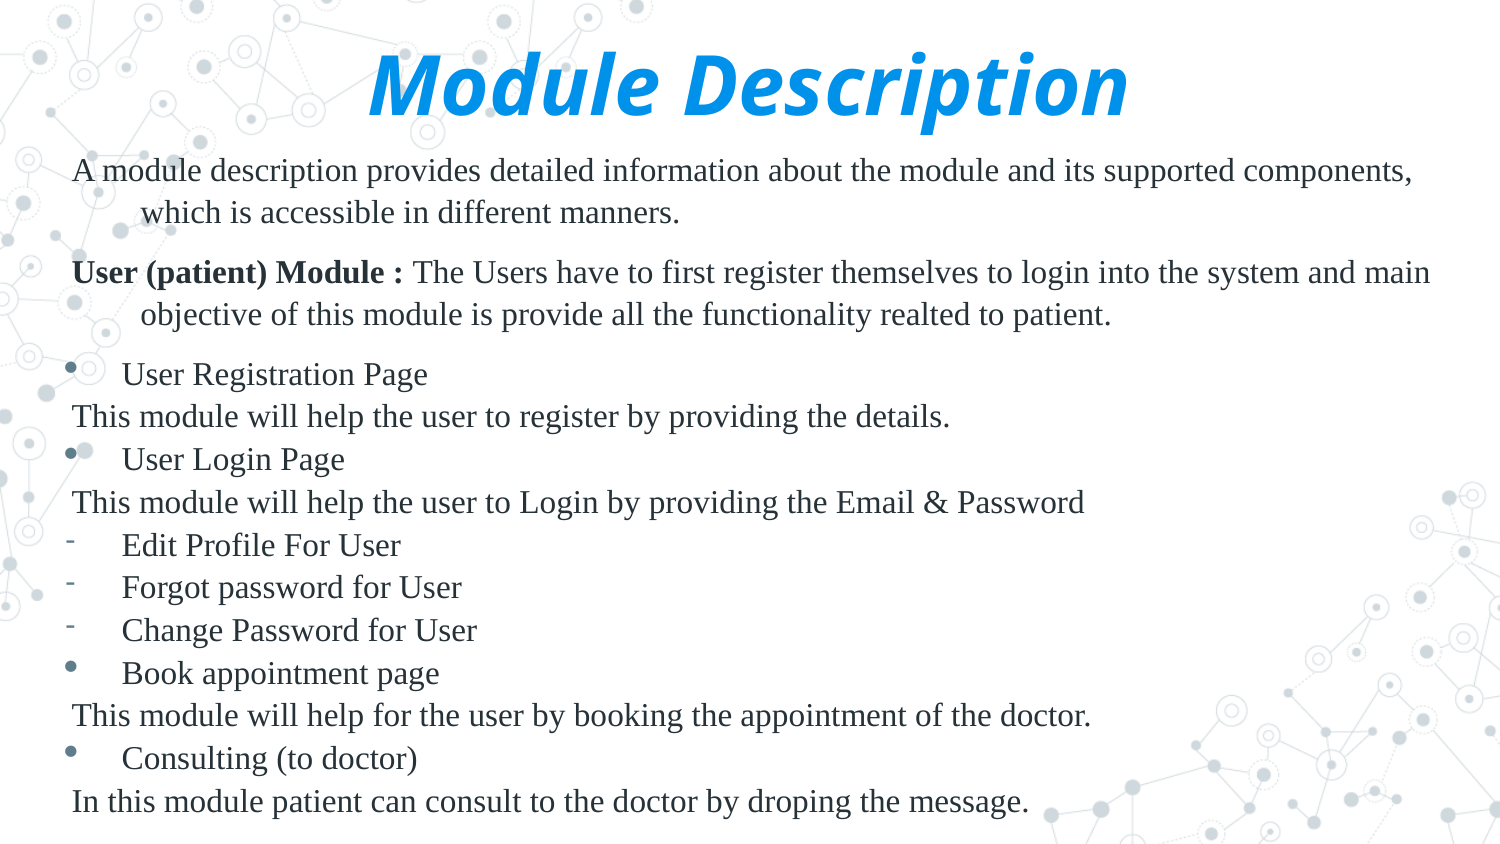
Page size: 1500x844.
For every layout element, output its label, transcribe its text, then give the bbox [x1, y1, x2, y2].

picture [0, 148, 1500, 844]
title Module Description [0, 0, 1500, 148]
subtitle A module description provides detailed information about the module and its supported components, which is accessible in different manners. User (patient) Module : The Users have to first register themselves to login into the system and main objective of this module is provide all the functionality realted to patient. User Registration Page This module will help the user to register by providing the details. User Login Page This module will help the user to Login by providing the Email & Password Edit Profile For User Forgot password for User Change Password for User Book appointment page This module will help for the user by booking the appointment of the doctor. Consulting (to doctor) In this module patient can consult to the doctor by droping the message. [50, 130, 1500, 804]
